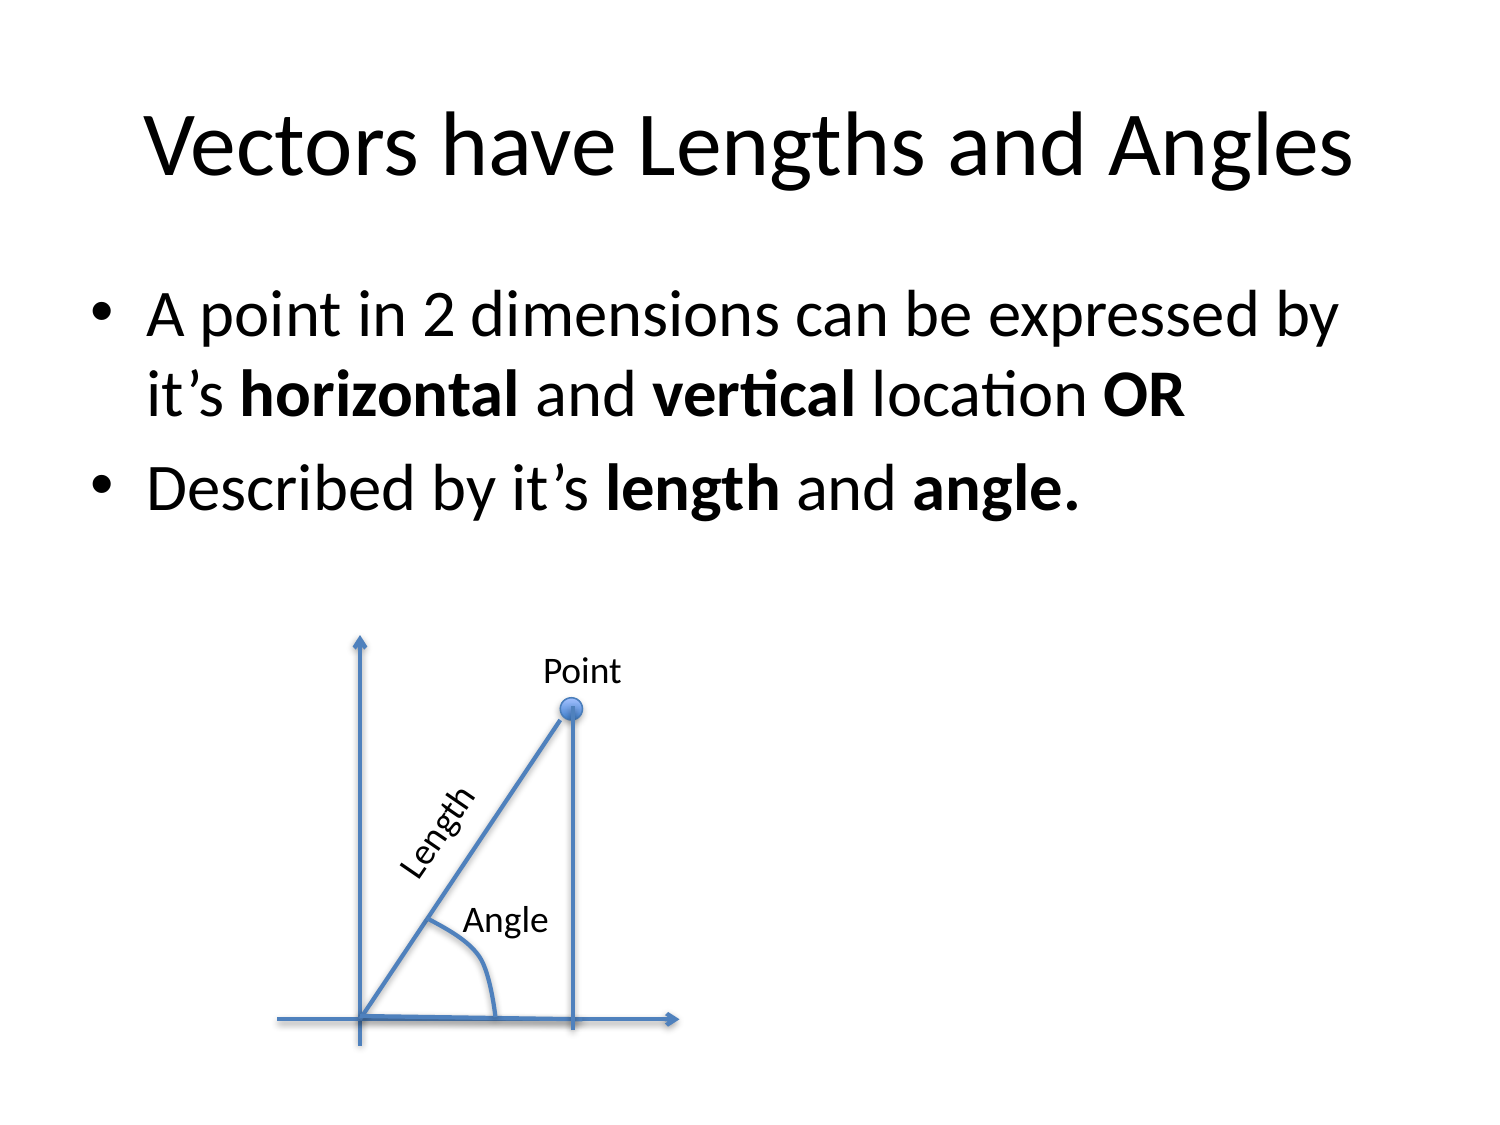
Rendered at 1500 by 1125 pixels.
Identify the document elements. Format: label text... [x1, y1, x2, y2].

list A point in 2 dimensions can be expressed by it’s horizontal and vertical location OR Described by it’s length and angle. [75, 262, 1425, 1005]
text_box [359, 719, 561, 1015]
title Vectors have Lengths and Angles [75, 45, 1425, 233]
text_box [559, 699, 584, 719]
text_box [359, 1015, 568, 1020]
text_box Point [528, 639, 637, 699]
